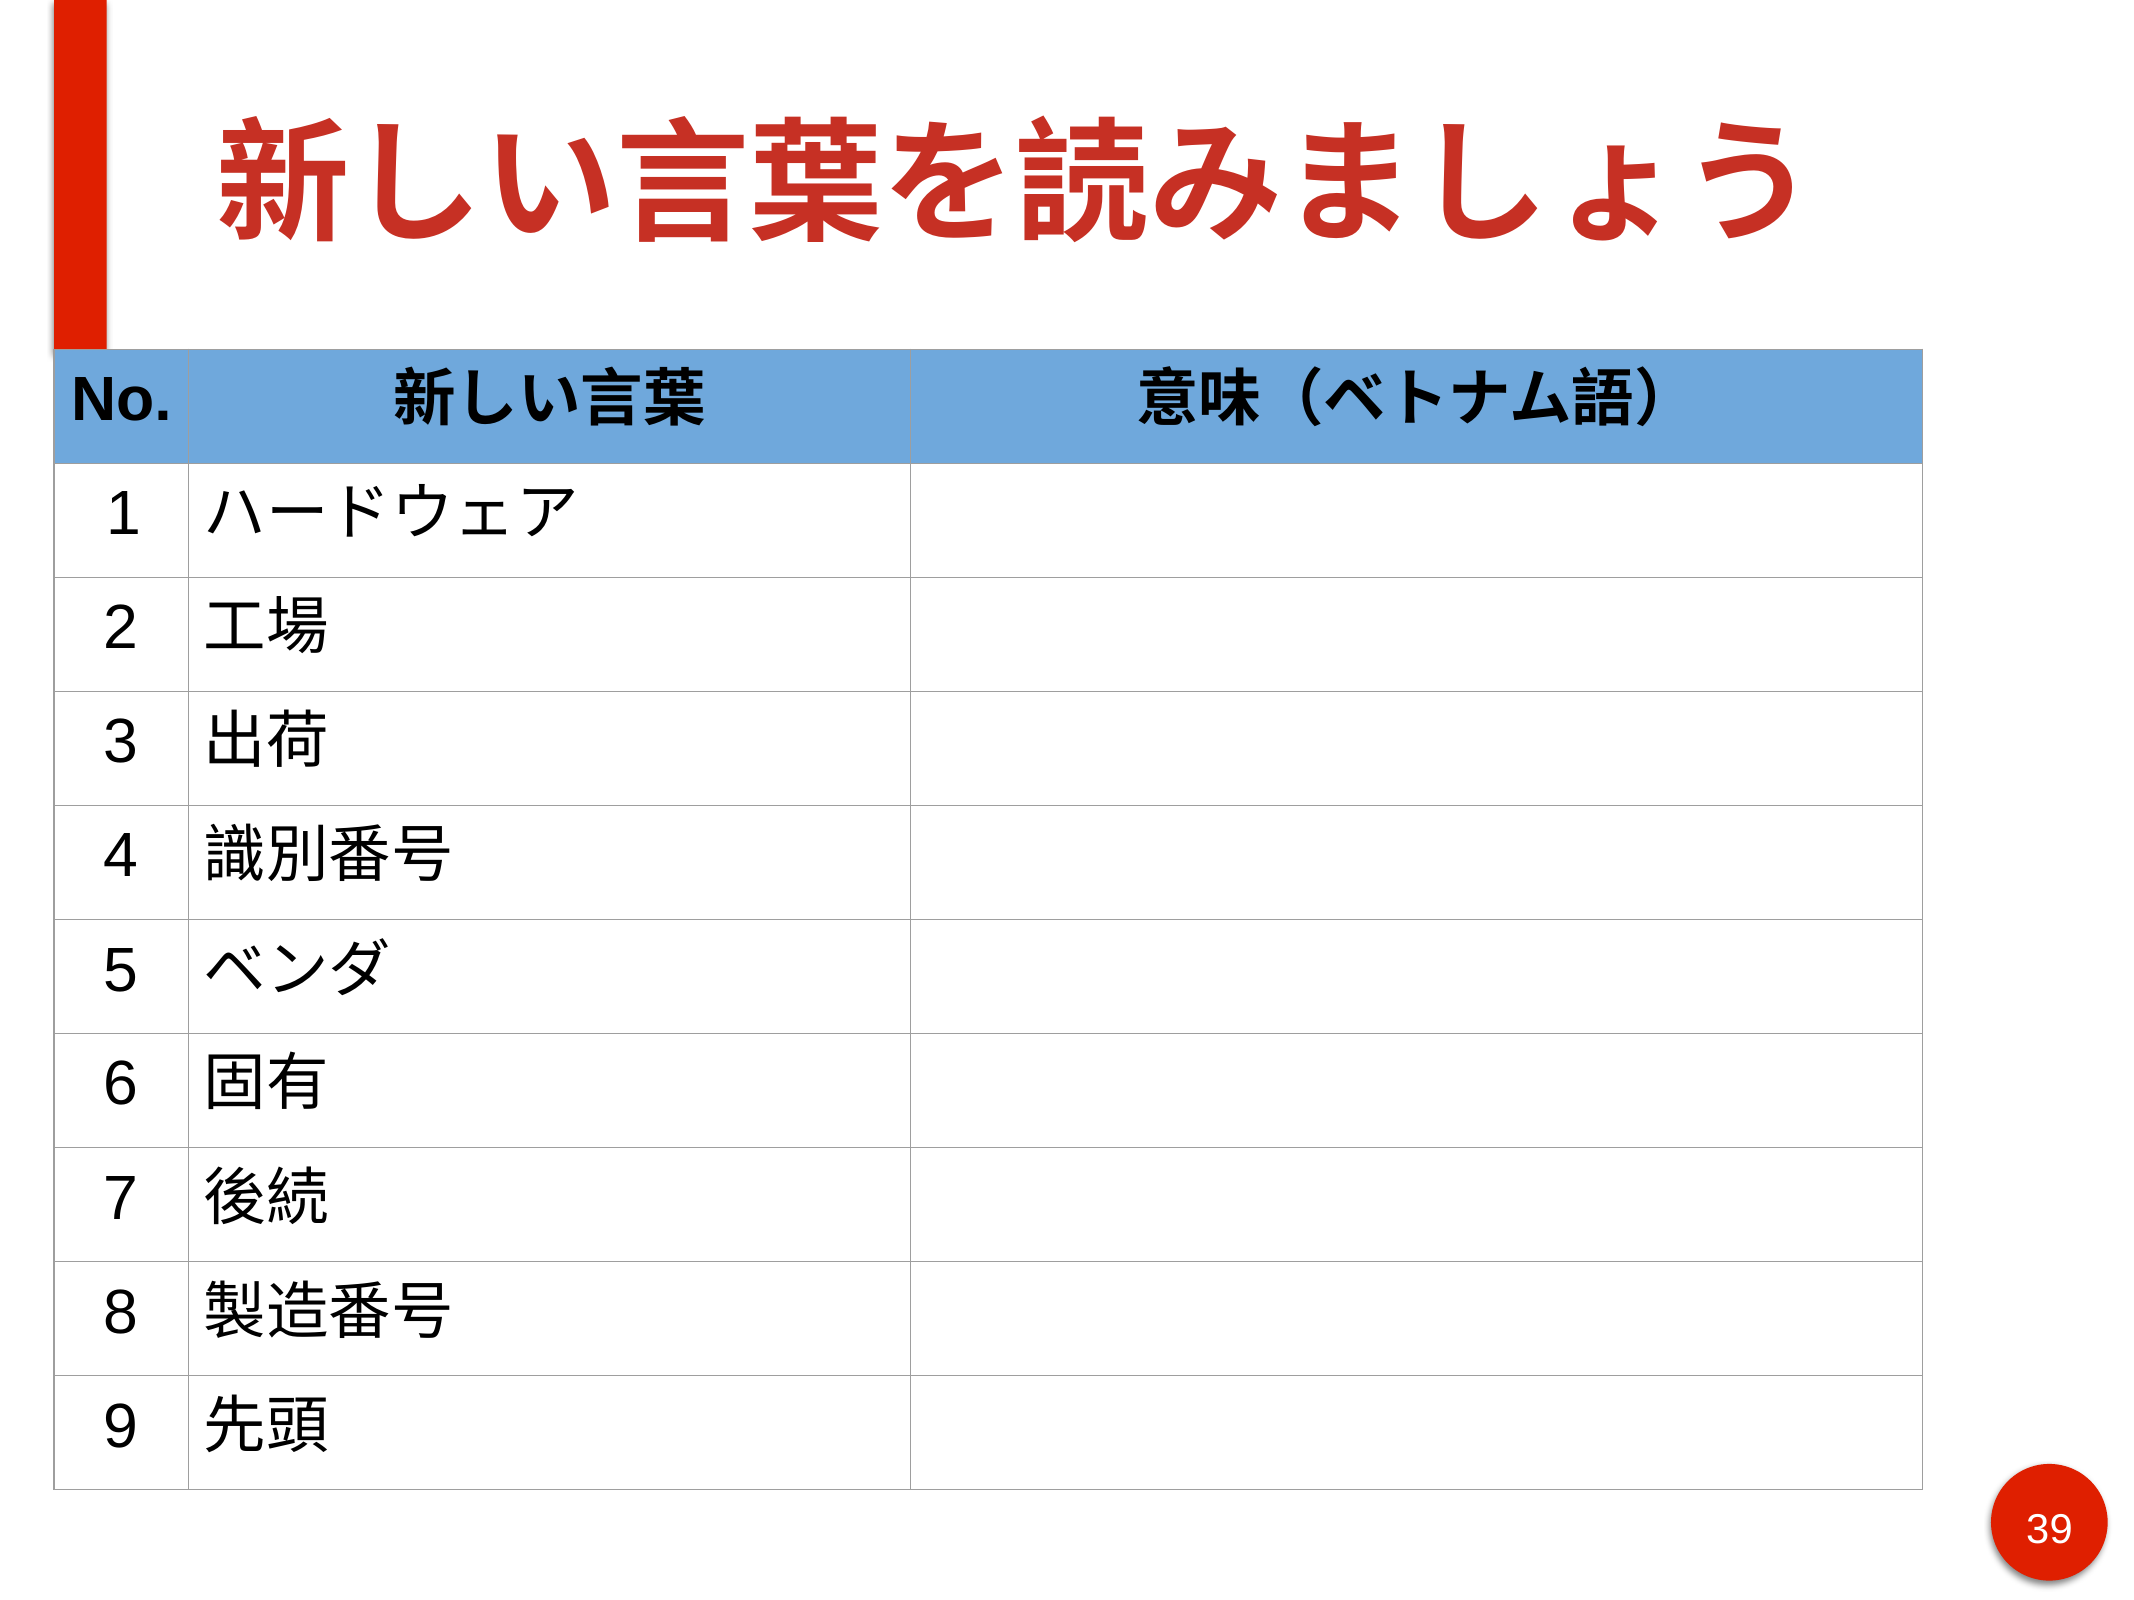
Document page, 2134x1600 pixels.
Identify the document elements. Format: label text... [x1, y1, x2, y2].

table_cell [911, 1034, 1922, 1147]
table_cell [911, 1148, 1922, 1261]
slide_number 39 [2012, 1493, 2087, 1552]
table_cell [911, 806, 1922, 919]
table_cell 後続 [189, 1148, 910, 1261]
table_cell [911, 464, 1922, 577]
table_cell ハードウェア [189, 464, 910, 577]
table_header 意味（ベトナム語） [911, 350, 1922, 463]
table_cell 製造番号 [189, 1262, 910, 1375]
table_cell [911, 578, 1922, 691]
table_cell 出荷 [189, 692, 910, 805]
table_cell 工場 [189, 578, 910, 691]
table_cell [911, 1376, 1922, 1489]
table_cell 9 [55, 1376, 188, 1489]
table_cell 先頭 [189, 1376, 910, 1489]
table_cell 8 [55, 1262, 188, 1375]
table_cell [911, 692, 1922, 805]
table_header 新しい言葉 [189, 350, 910, 463]
table_cell 6 [55, 1034, 188, 1147]
table_cell 1 [55, 464, 188, 577]
table_cell [911, 920, 1922, 1033]
table_cell 固有 [189, 1034, 910, 1147]
title 新しい言葉を読みましょう [208, 18, 2030, 336]
table_cell 7 [55, 1148, 188, 1261]
table_cell ベンダ [189, 920, 910, 1033]
table_cell 識別番号 [189, 806, 910, 919]
table_cell 2 [55, 578, 188, 691]
table_header No. [55, 350, 188, 463]
table_cell 3 [55, 692, 188, 805]
table_cell 5 [55, 920, 188, 1033]
table_cell [911, 1262, 1922, 1375]
table_cell 4 [55, 806, 188, 919]
